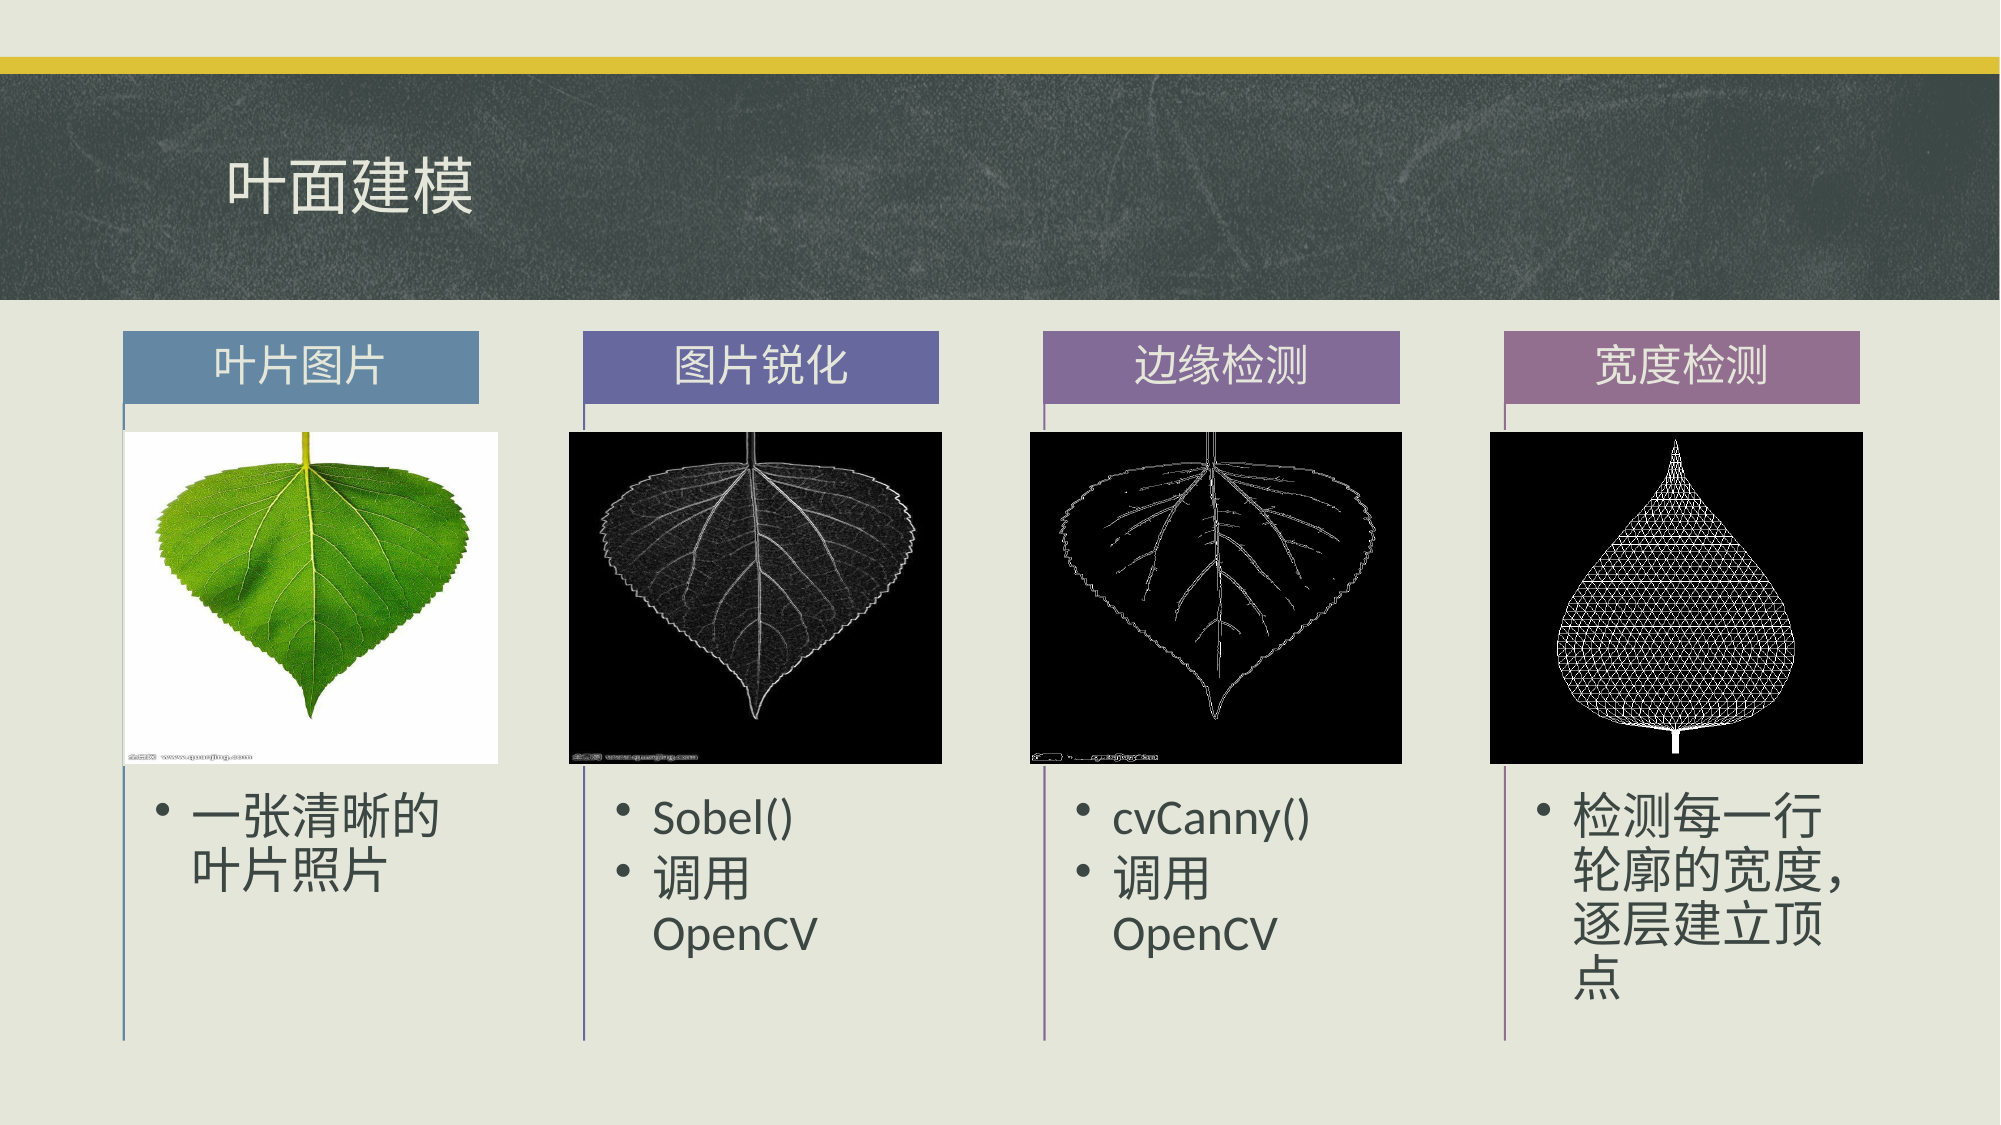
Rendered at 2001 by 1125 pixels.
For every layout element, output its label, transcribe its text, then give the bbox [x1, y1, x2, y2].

title 叶面建模 [210, 76, 1790, 300]
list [121, 321, 1879, 1051]
picture [0, 74, 2000, 300]
